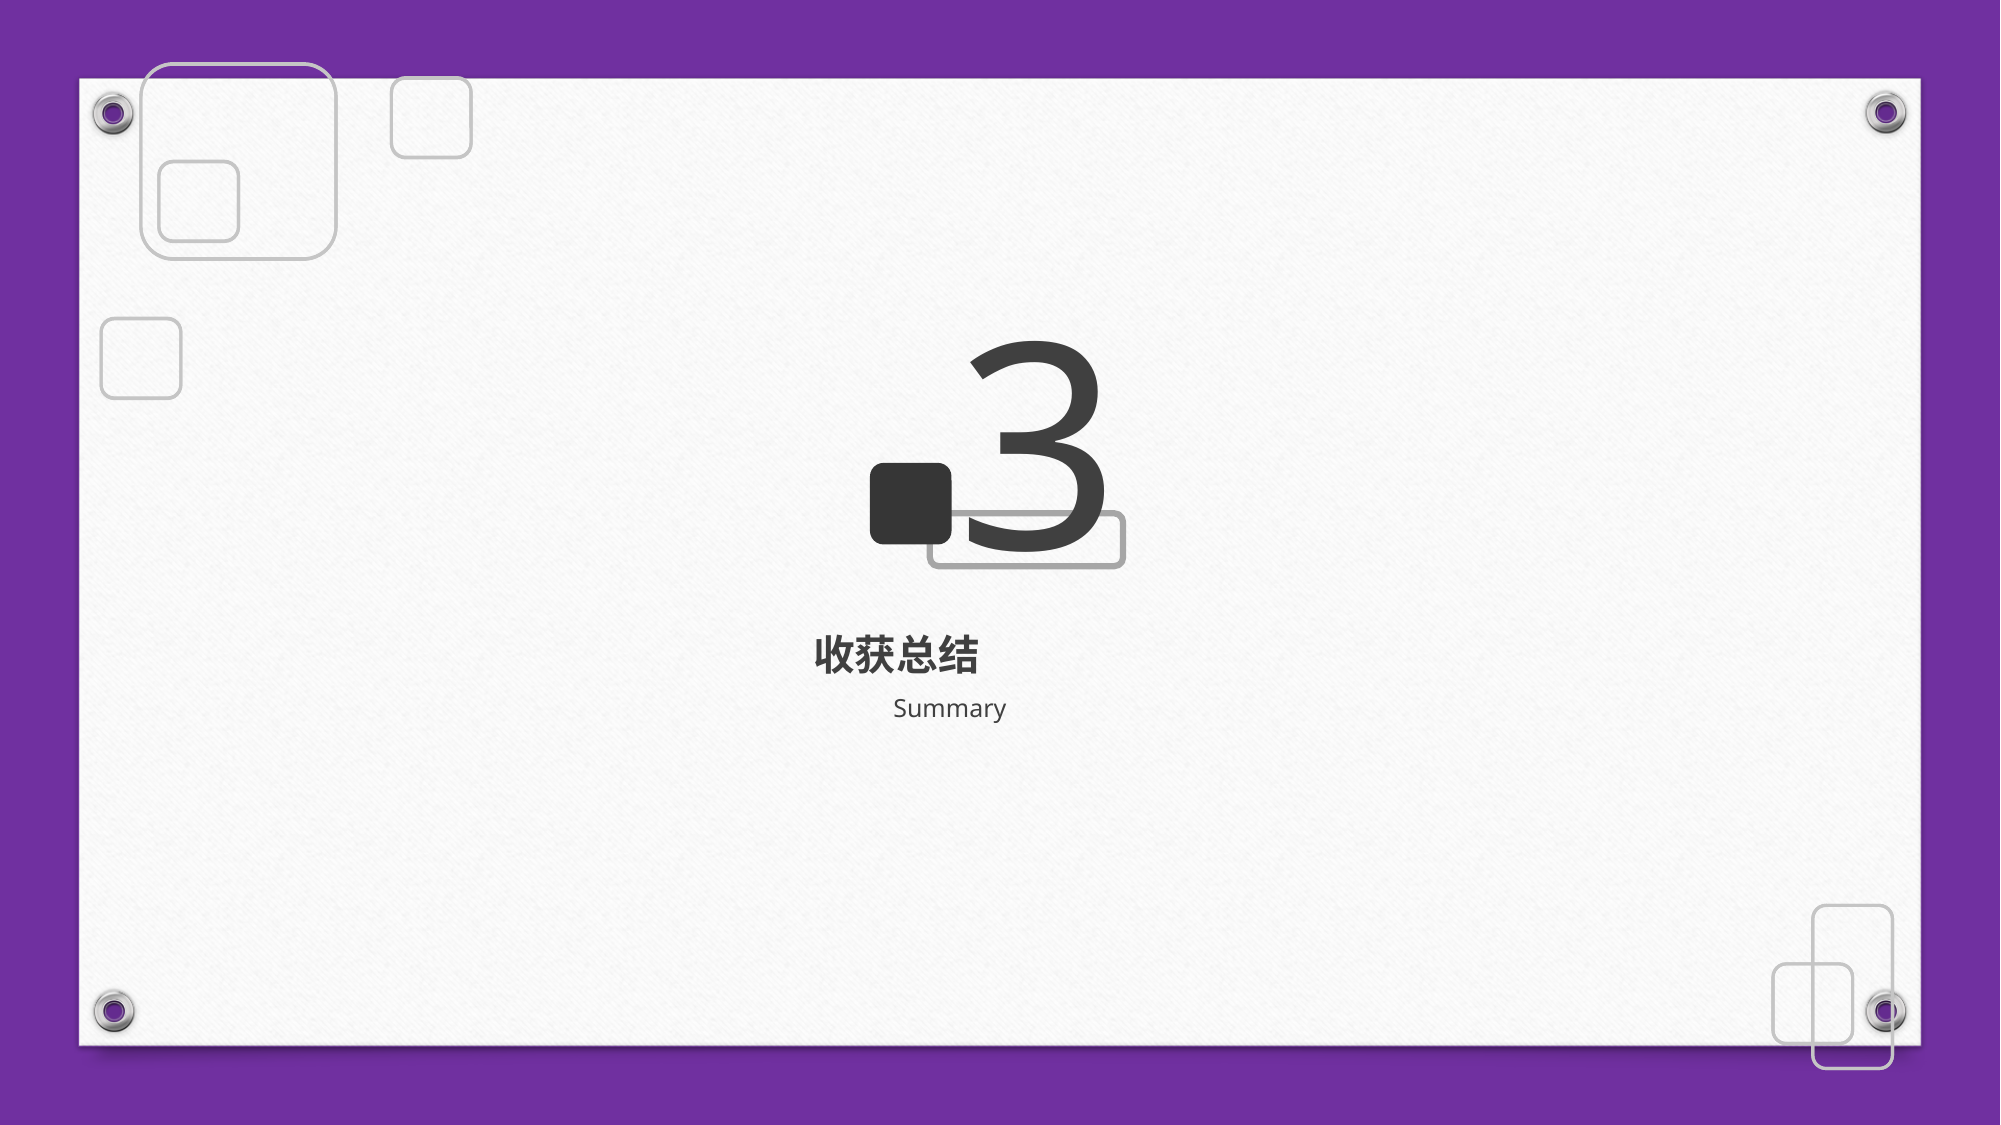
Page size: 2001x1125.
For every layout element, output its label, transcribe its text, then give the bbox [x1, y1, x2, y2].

text_box [928, 512, 1125, 568]
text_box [100, 63, 472, 399]
text_box 3 [936, 369, 1138, 500]
text_box [868, 461, 953, 546]
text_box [792, 605, 1215, 787]
picture [0, 0, 2000, 1125]
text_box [1772, 905, 1893, 1069]
